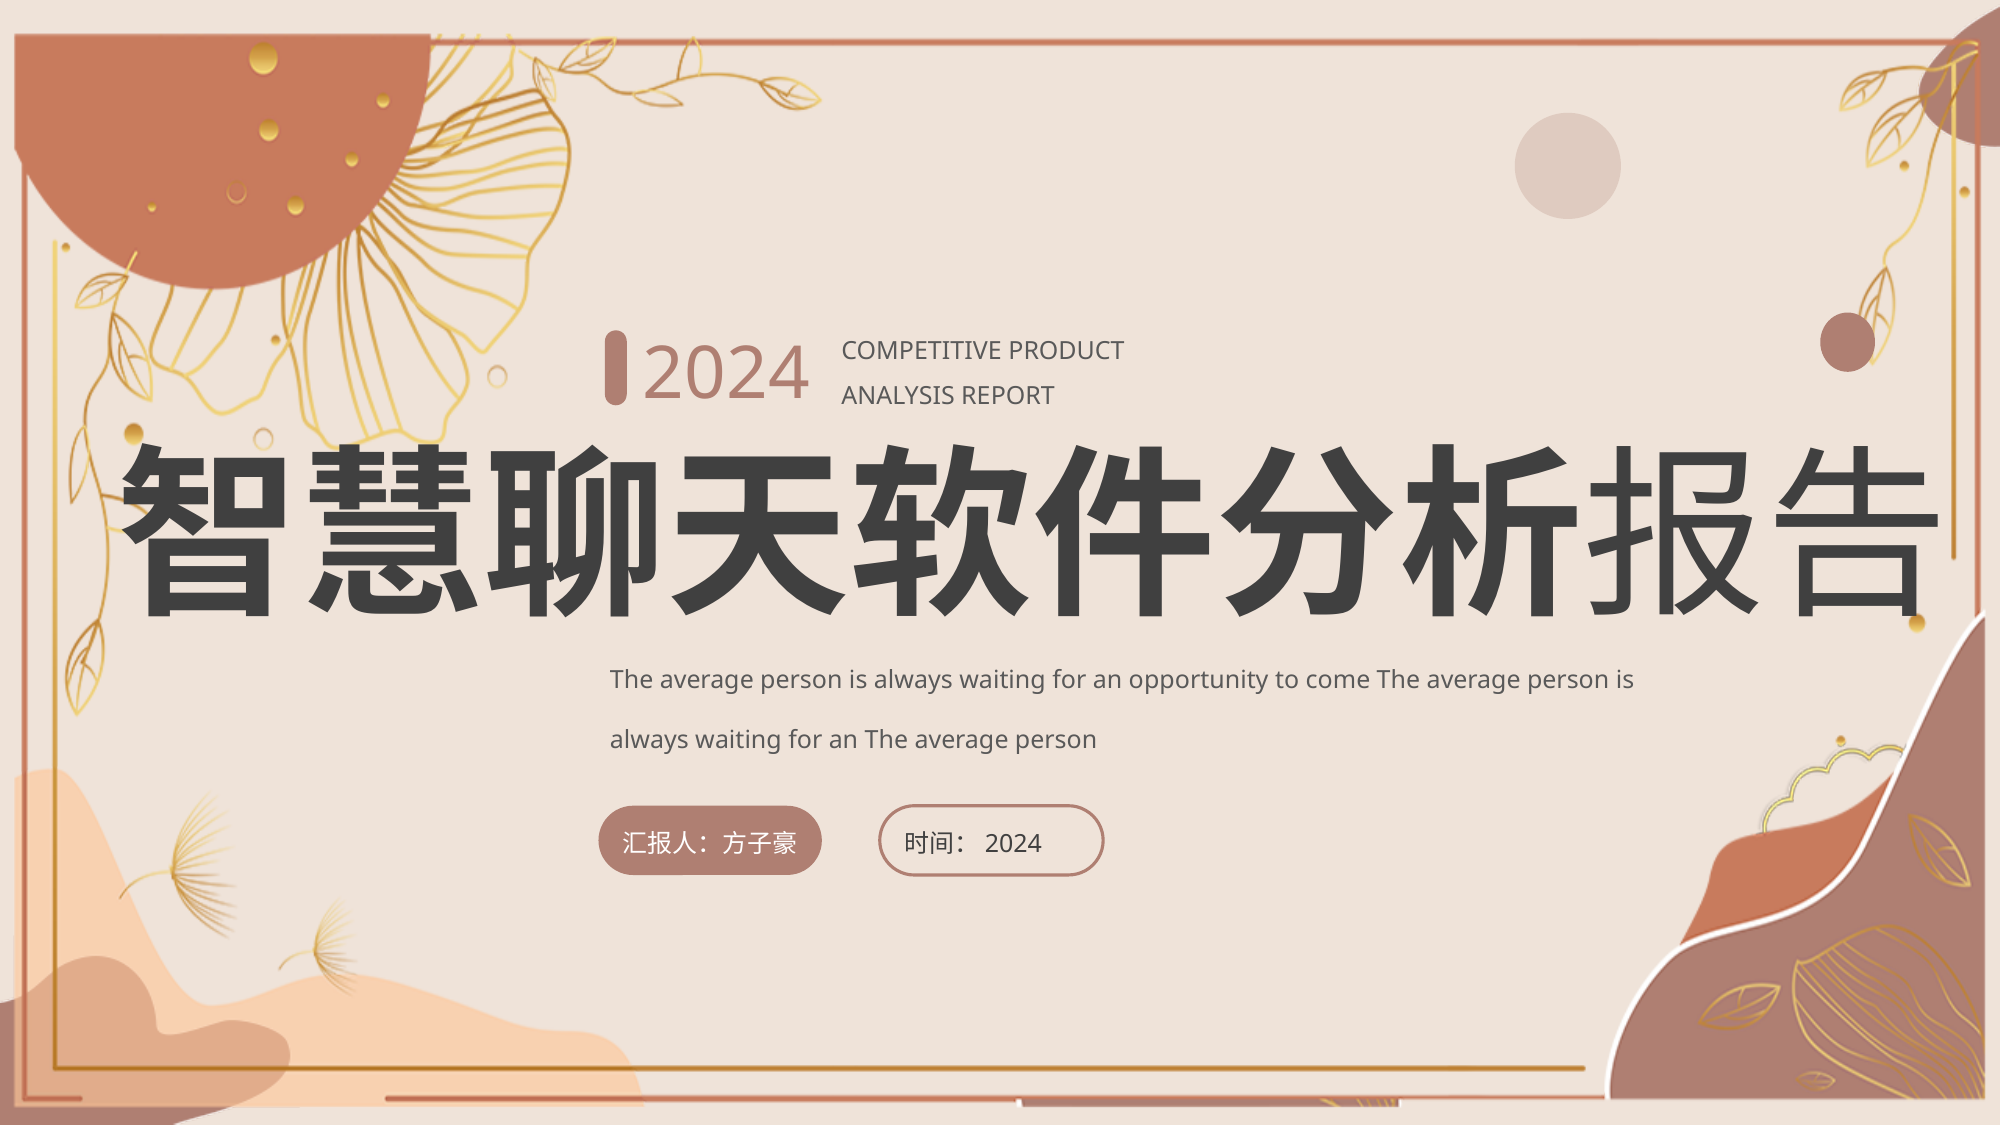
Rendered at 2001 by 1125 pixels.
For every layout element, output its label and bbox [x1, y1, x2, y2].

picture [0, 0, 2000, 1125]
text_box [879, 805, 1104, 875]
text_box [598, 805, 822, 875]
